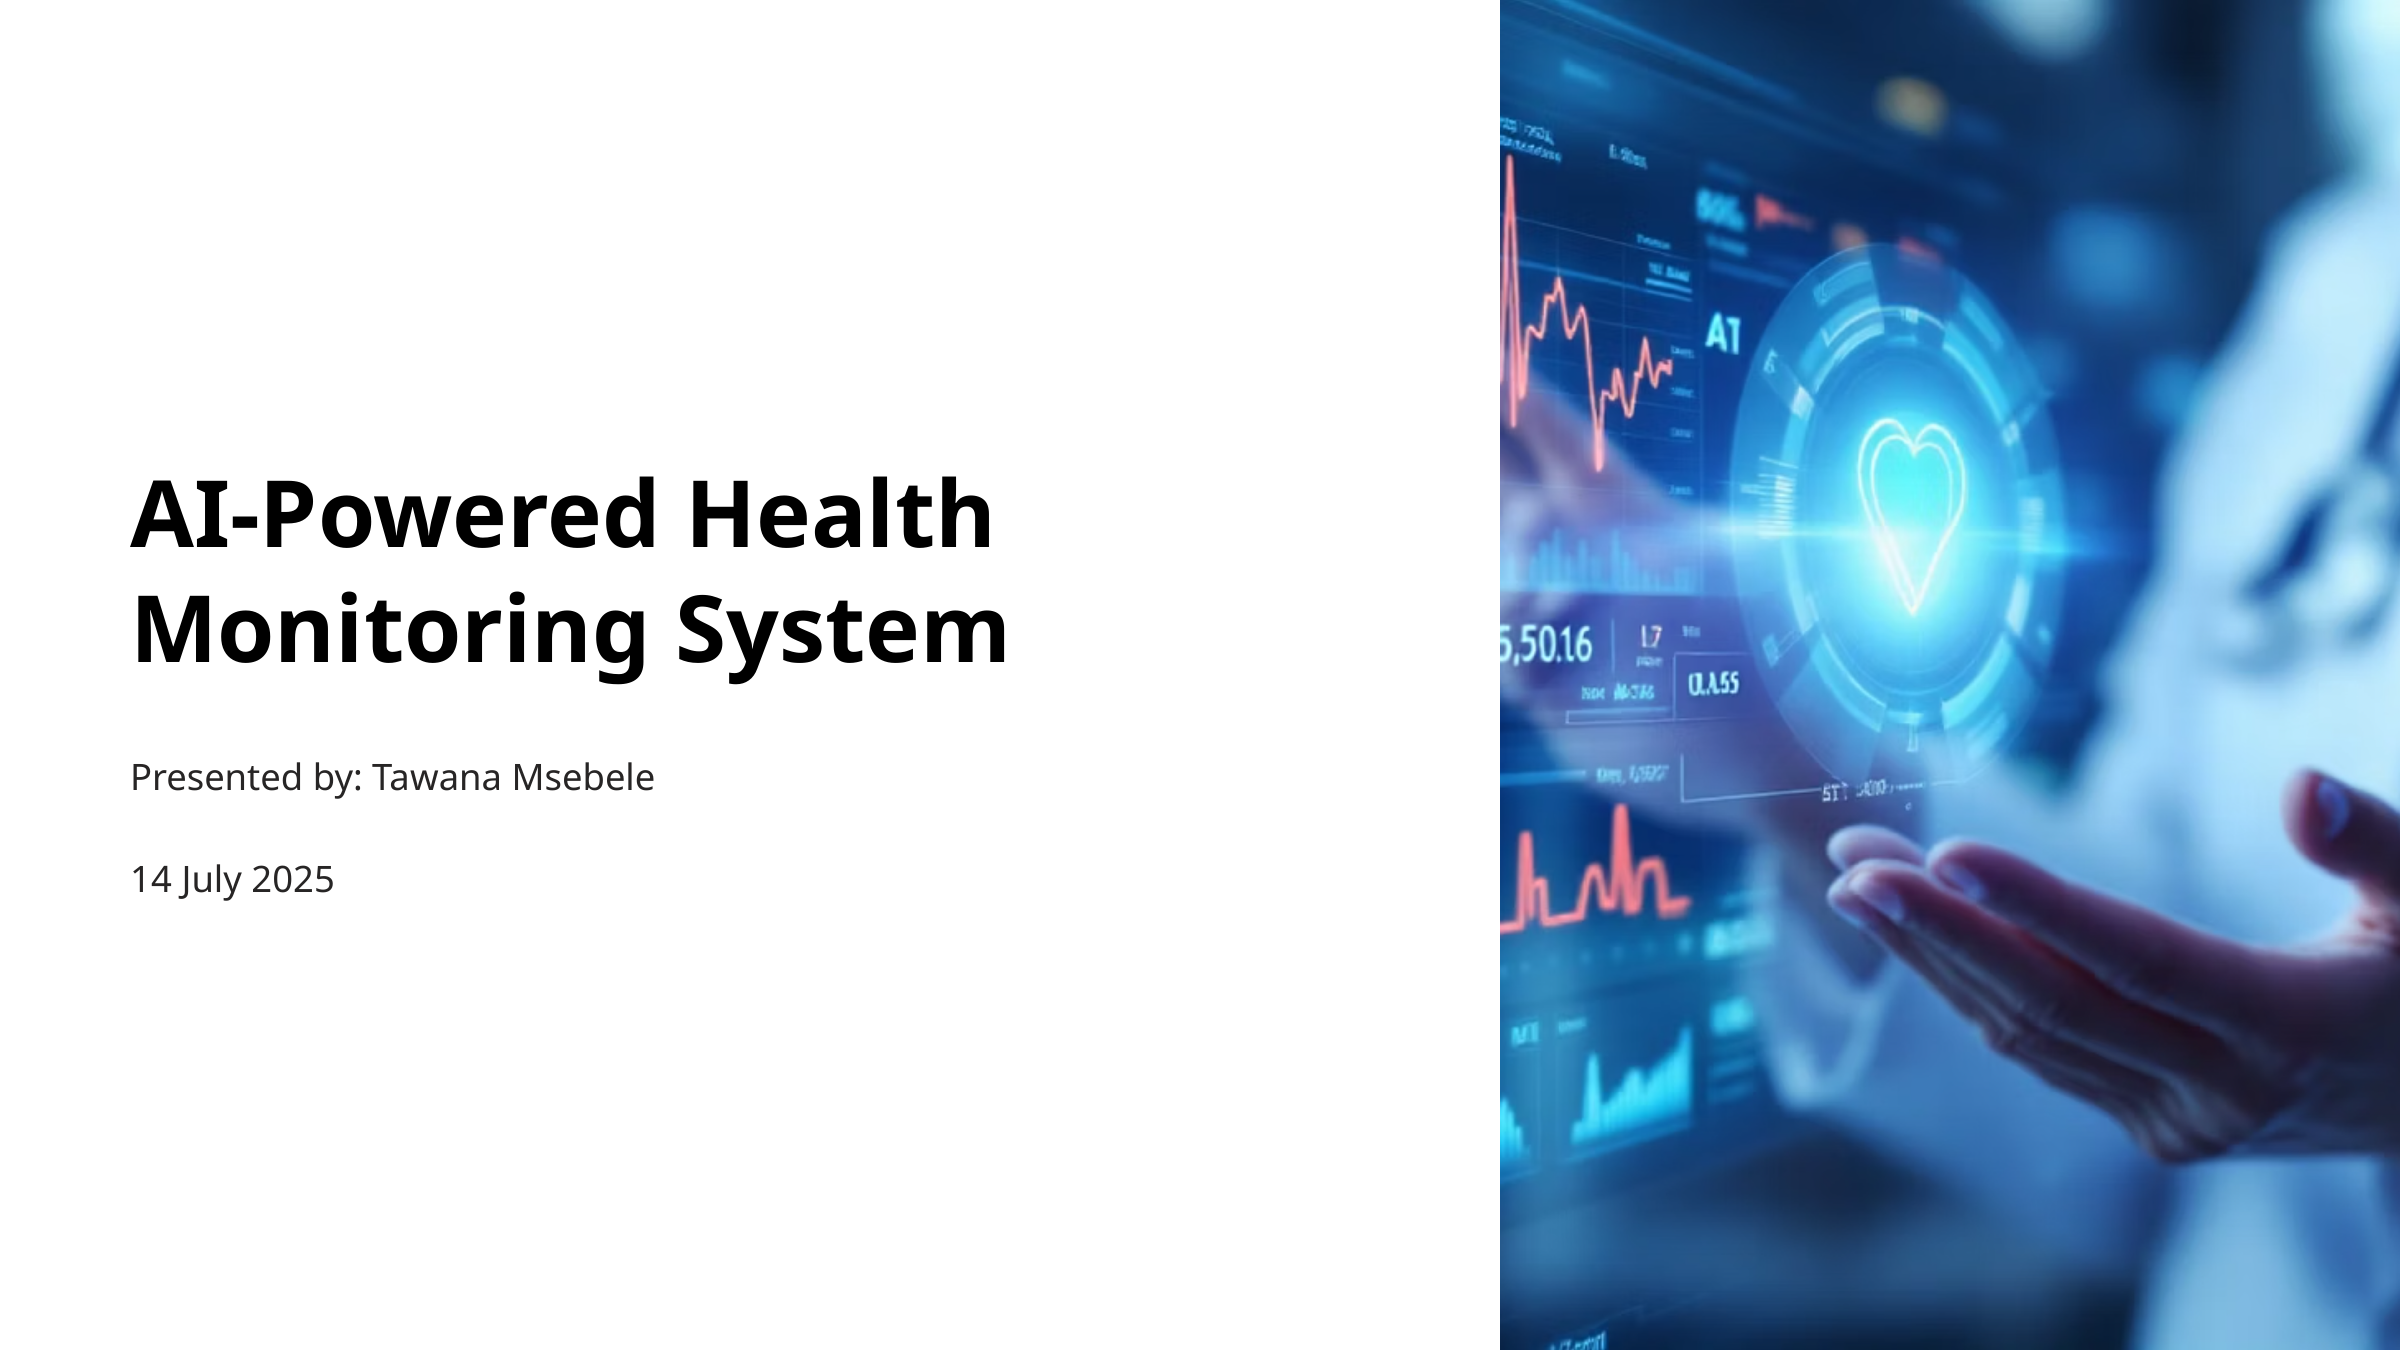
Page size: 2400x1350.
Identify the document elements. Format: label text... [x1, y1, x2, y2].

text_box 14 July 2025 [130, 840, 1370, 900]
picture [1499, 0, 2400, 1350]
text_box Presented by: Tawana Msebele [130, 738, 1370, 799]
text_box AI-Powered Health Monitoring System [130, 450, 1370, 683]
